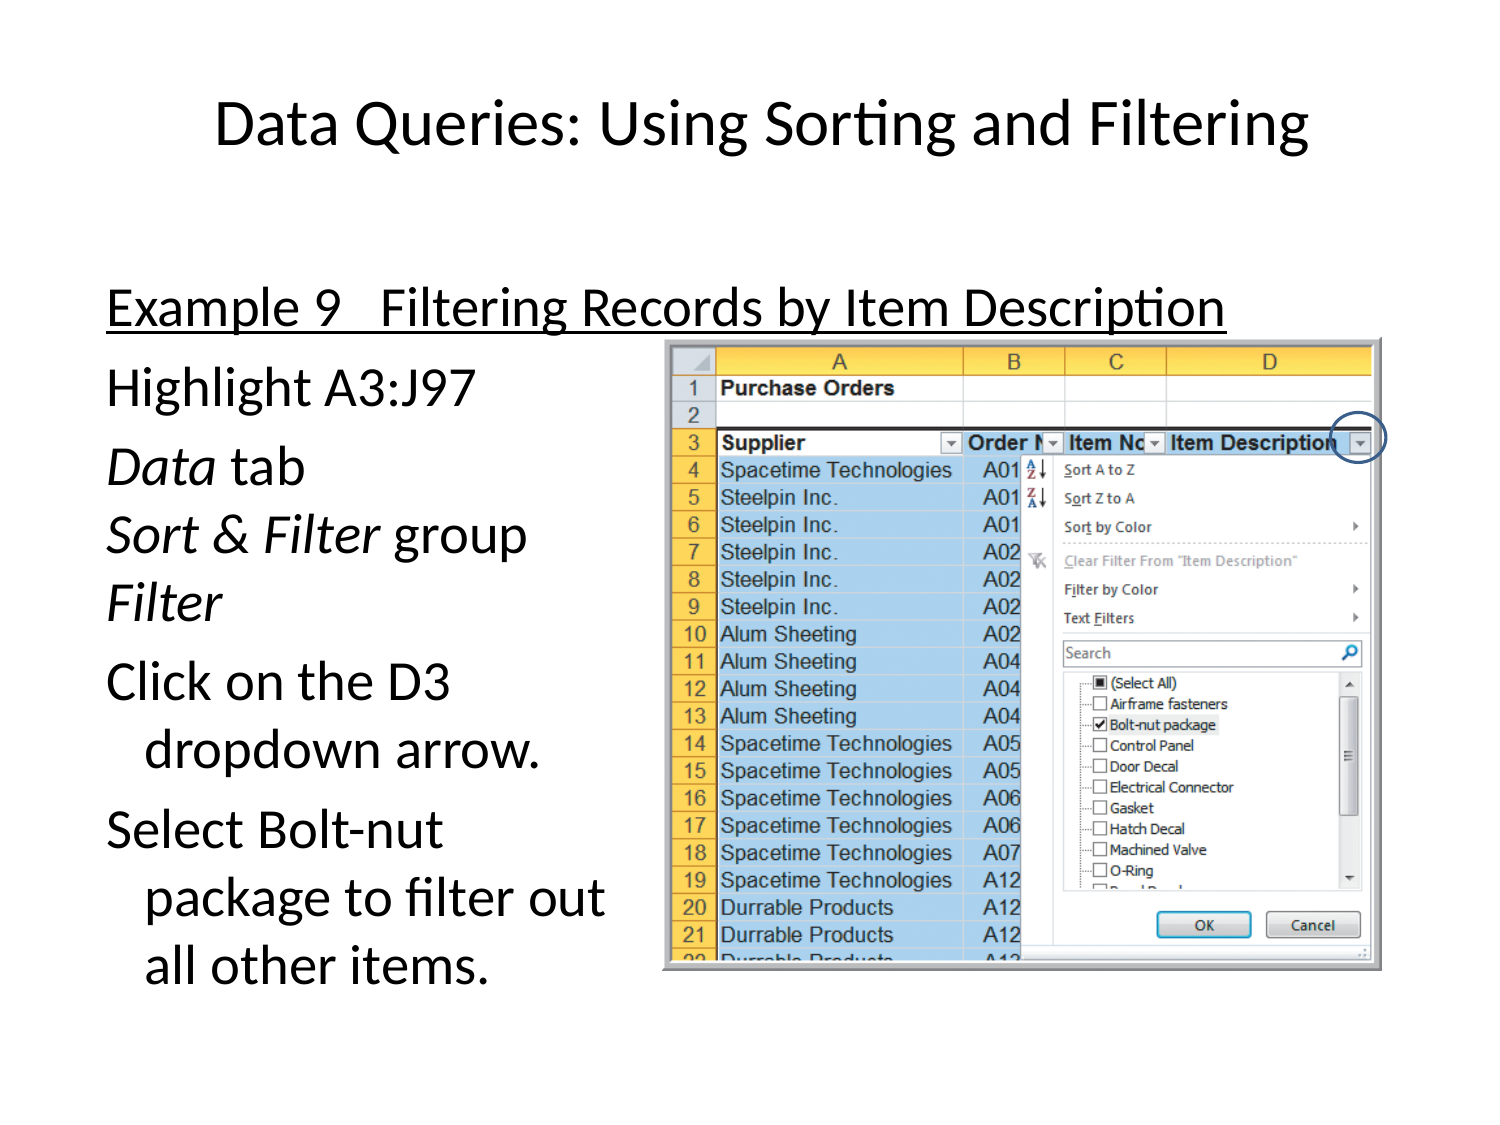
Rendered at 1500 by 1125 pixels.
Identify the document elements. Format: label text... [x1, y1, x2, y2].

picture [662, 337, 1383, 972]
title Data Queries: Using Sorting and Filtering [87, 24, 1438, 213]
list Example 9 Filtering Records by Item Description Highlight A3:J97 Data tab Sort & Filter group Filter Click on the D3 dropdown arrow. Select Bolt-nut package to filter out all other items. [75, 262, 1425, 1005]
